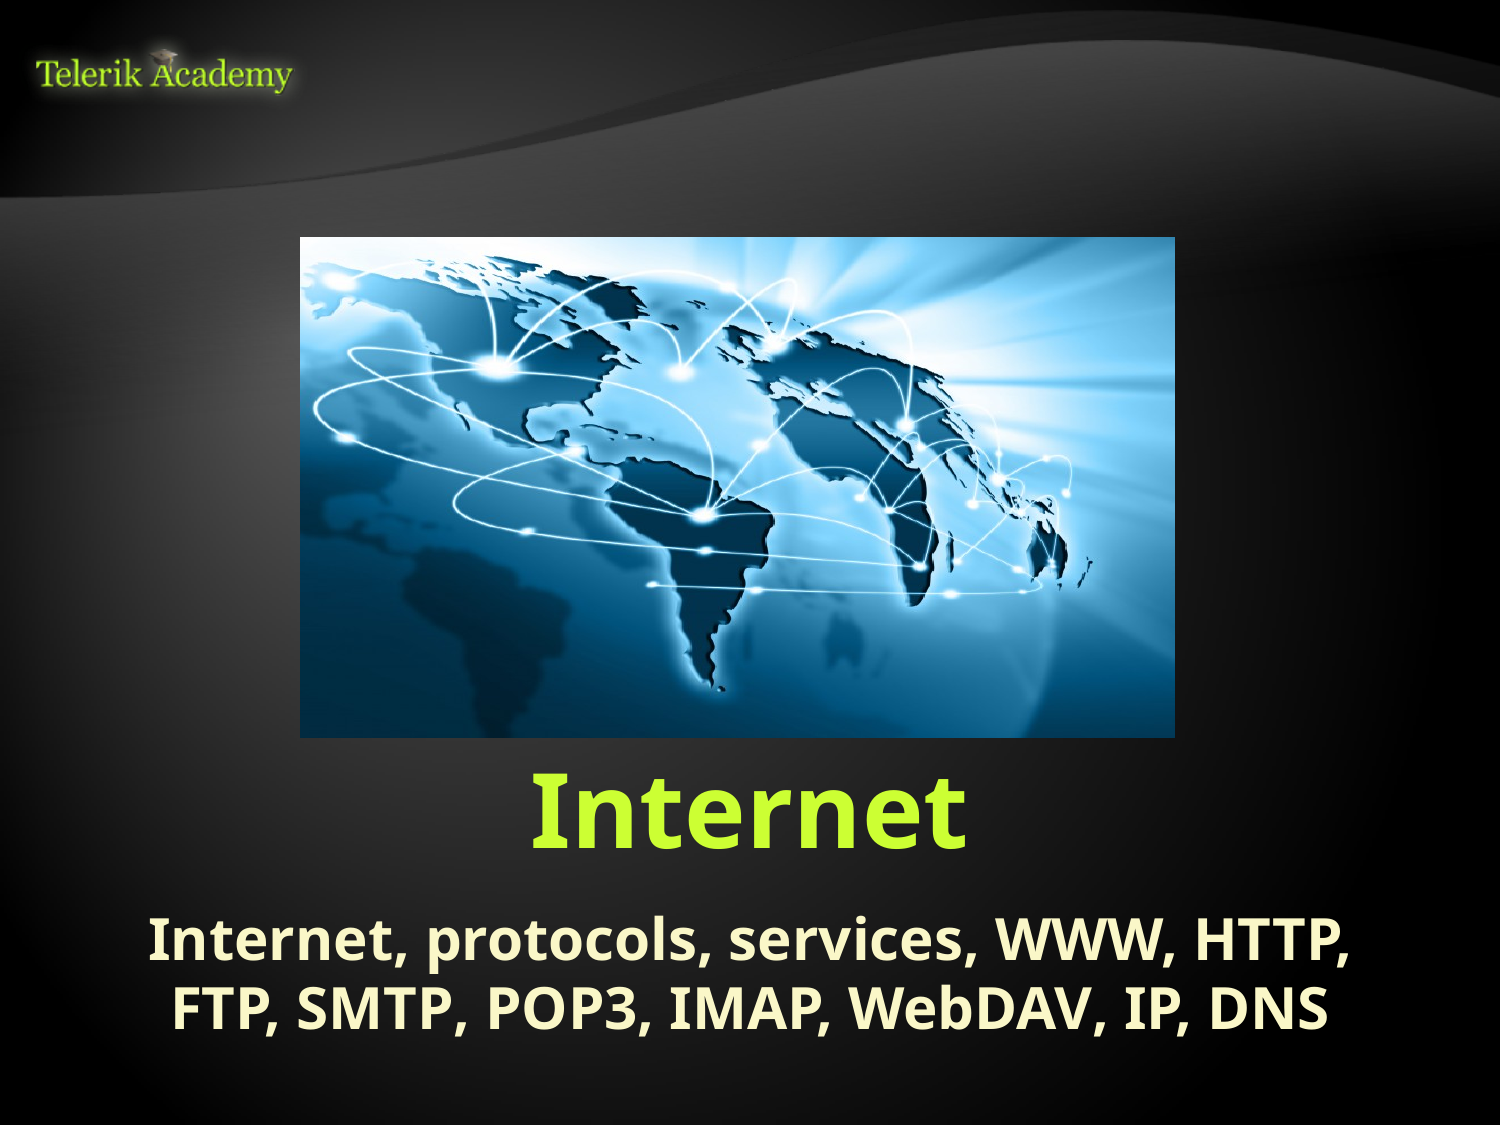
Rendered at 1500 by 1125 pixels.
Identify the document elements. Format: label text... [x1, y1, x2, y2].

picture [0, 0, 1500, 1125]
subtitle Internet, protocols, services, WWW, HTTP, FTP, SMTP, POP3, IMAP, WebDAV, IP, DNS [99, 887, 1400, 1056]
title Internet [99, 755, 1400, 868]
